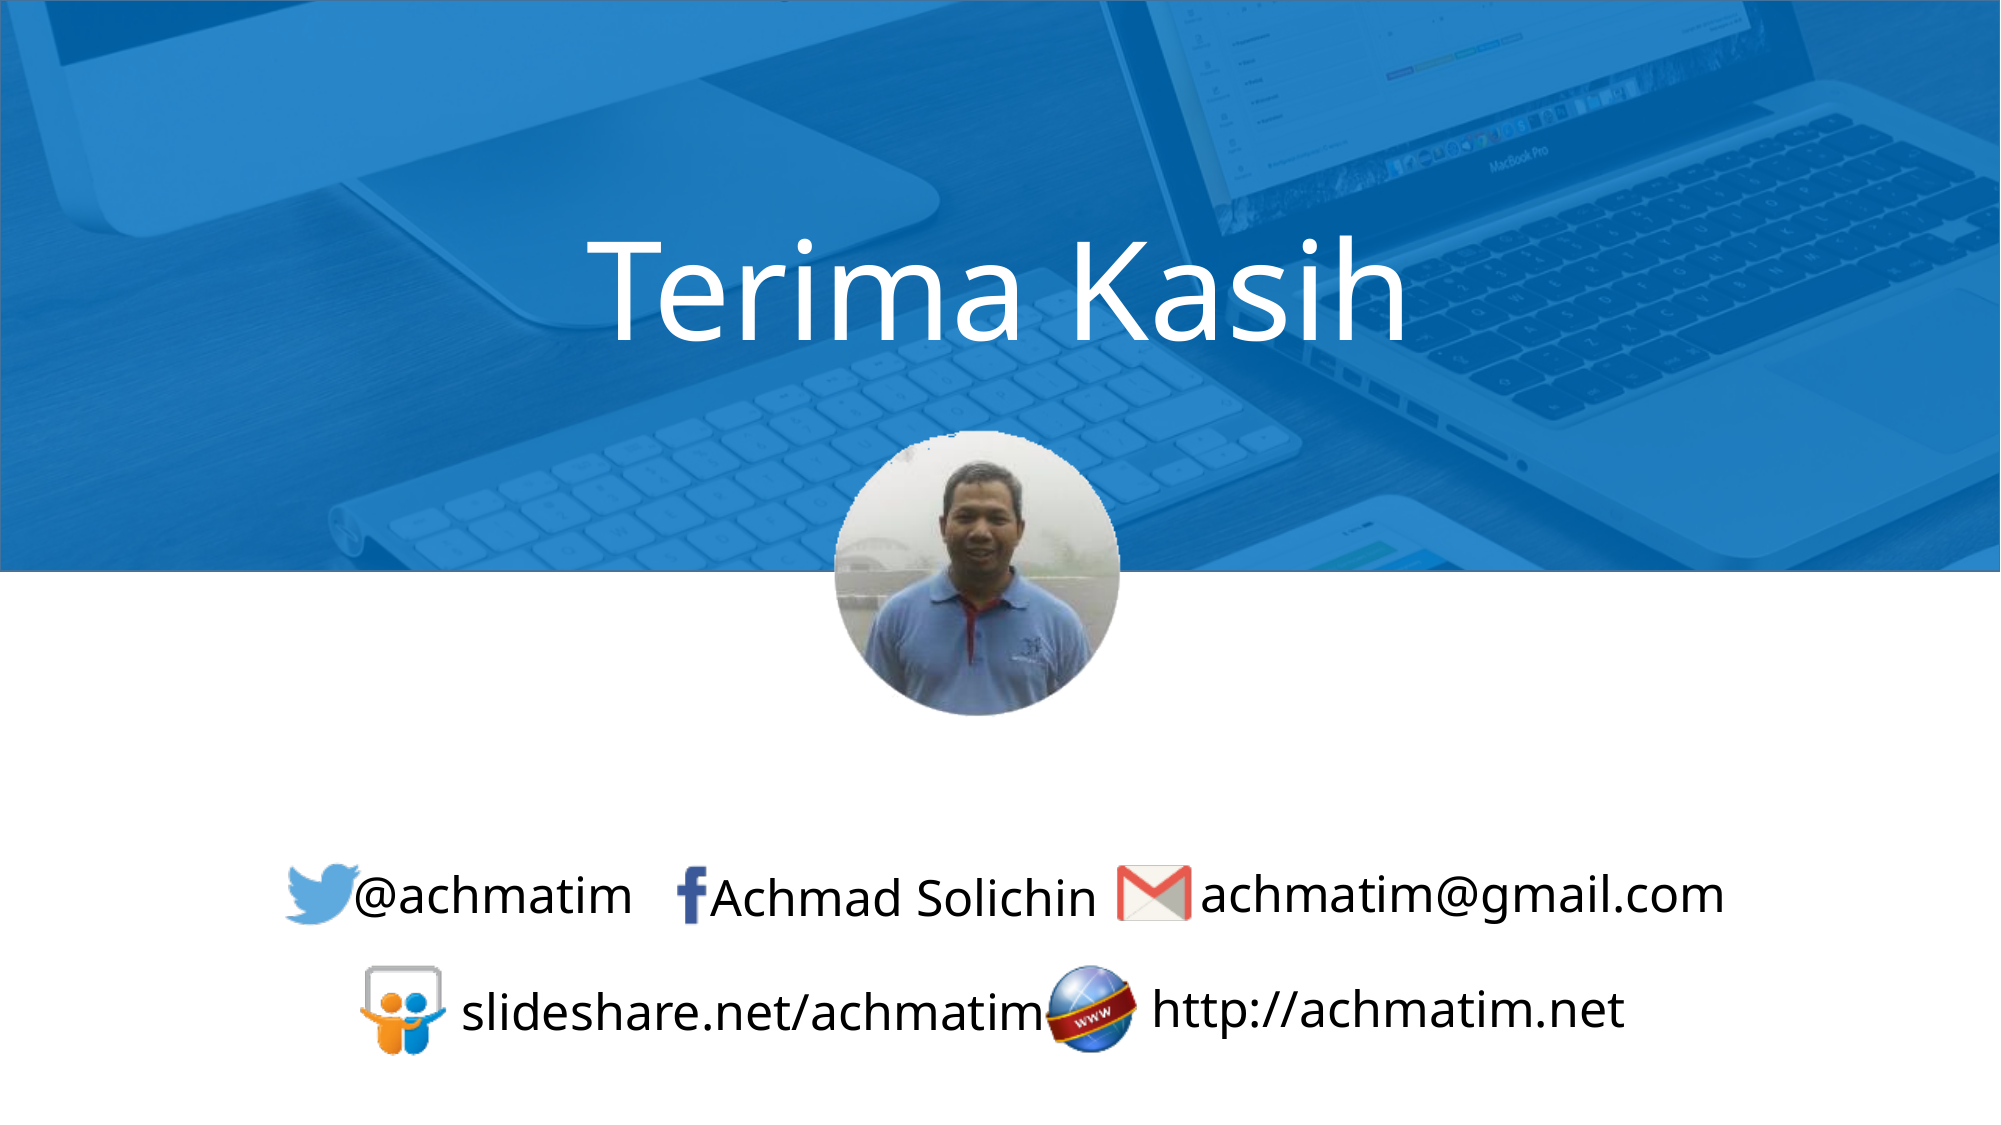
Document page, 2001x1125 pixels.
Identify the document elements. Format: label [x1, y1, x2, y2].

text_box [353, 960, 1647, 1062]
text_box [0, 0, 2000, 721]
text_box [273, 844, 1728, 945]
